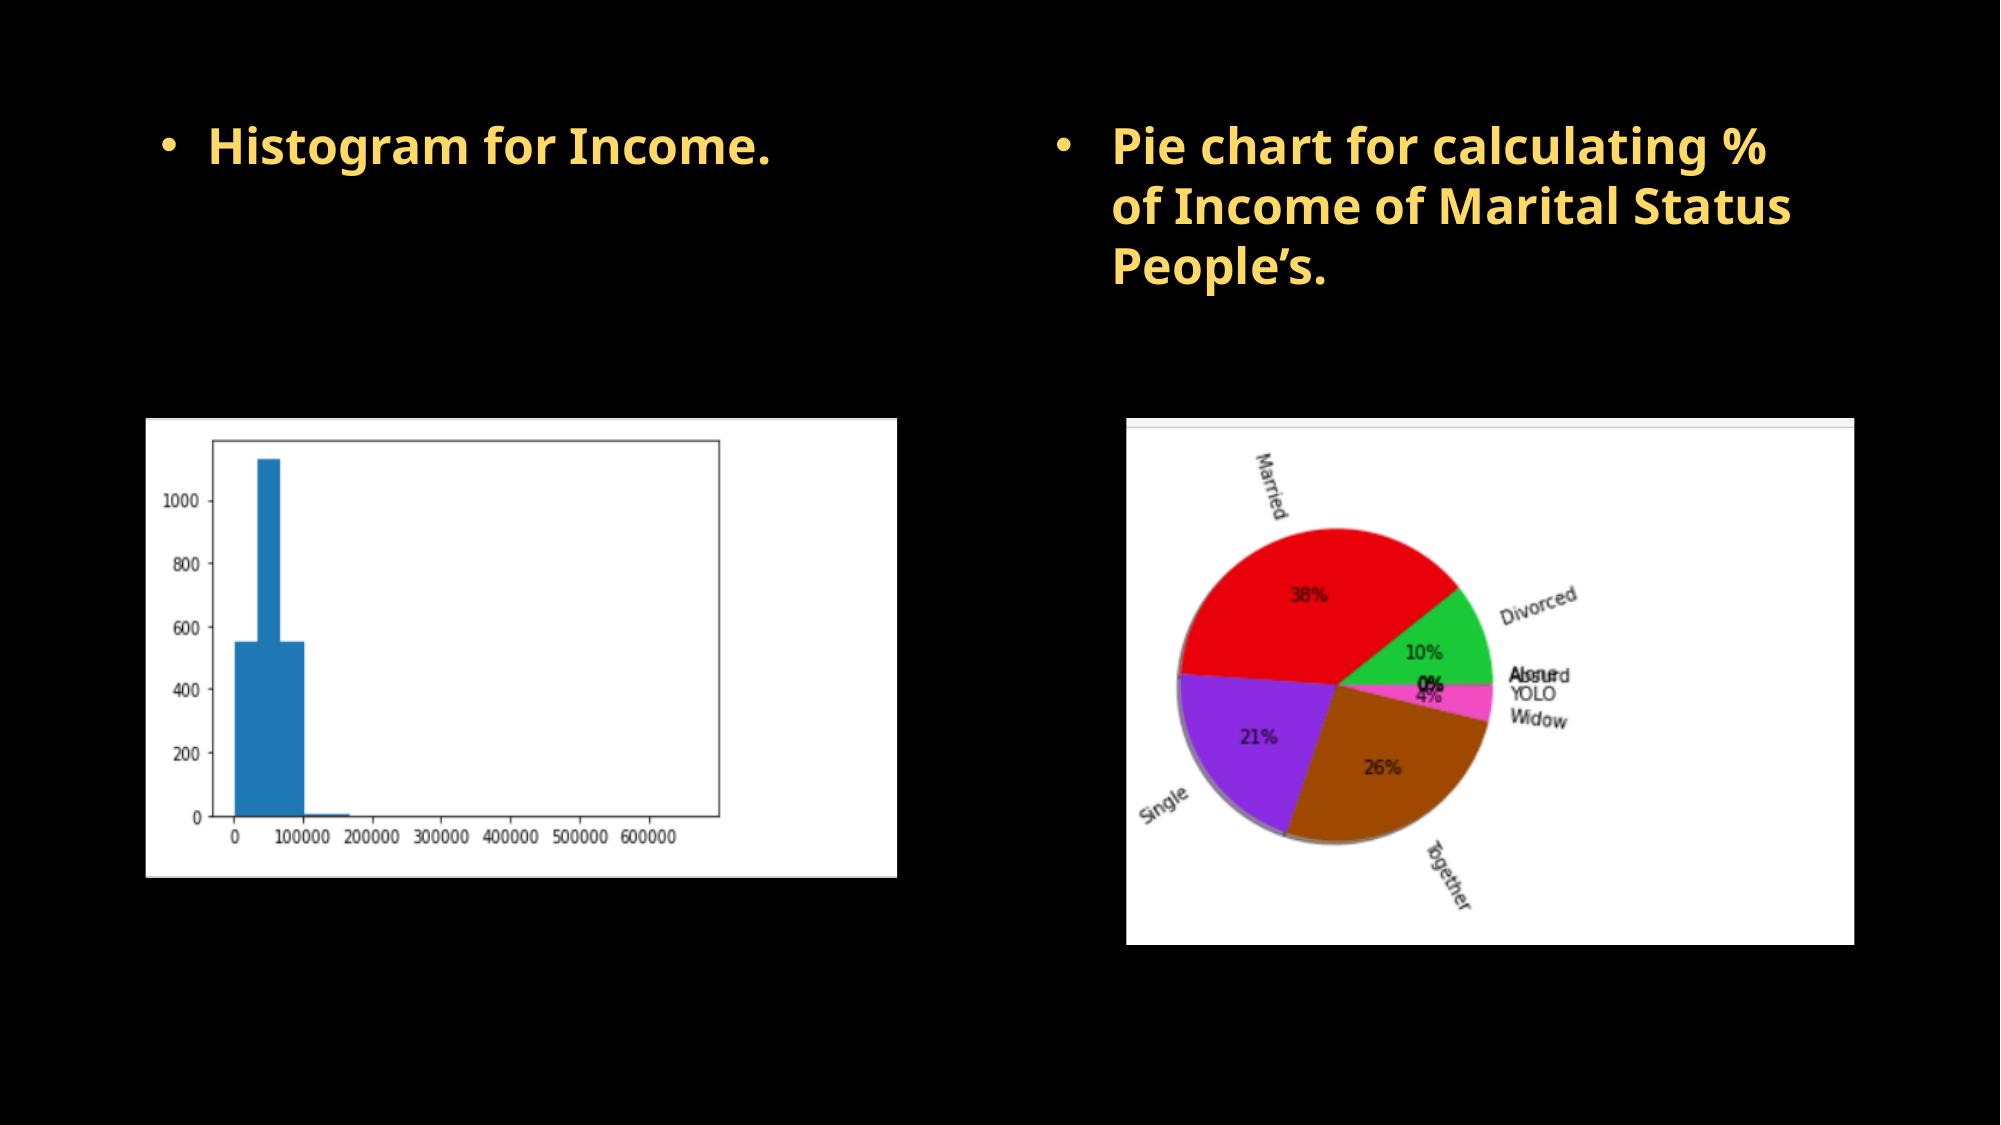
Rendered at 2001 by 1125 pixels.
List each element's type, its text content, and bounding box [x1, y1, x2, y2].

text_box Pie chart for calculating % of Income of Marital Status People’s. [1040, 107, 1836, 303]
text_box Histogram for Income. [145, 107, 1040, 228]
picture [145, 418, 898, 878]
picture [1126, 418, 1855, 945]
